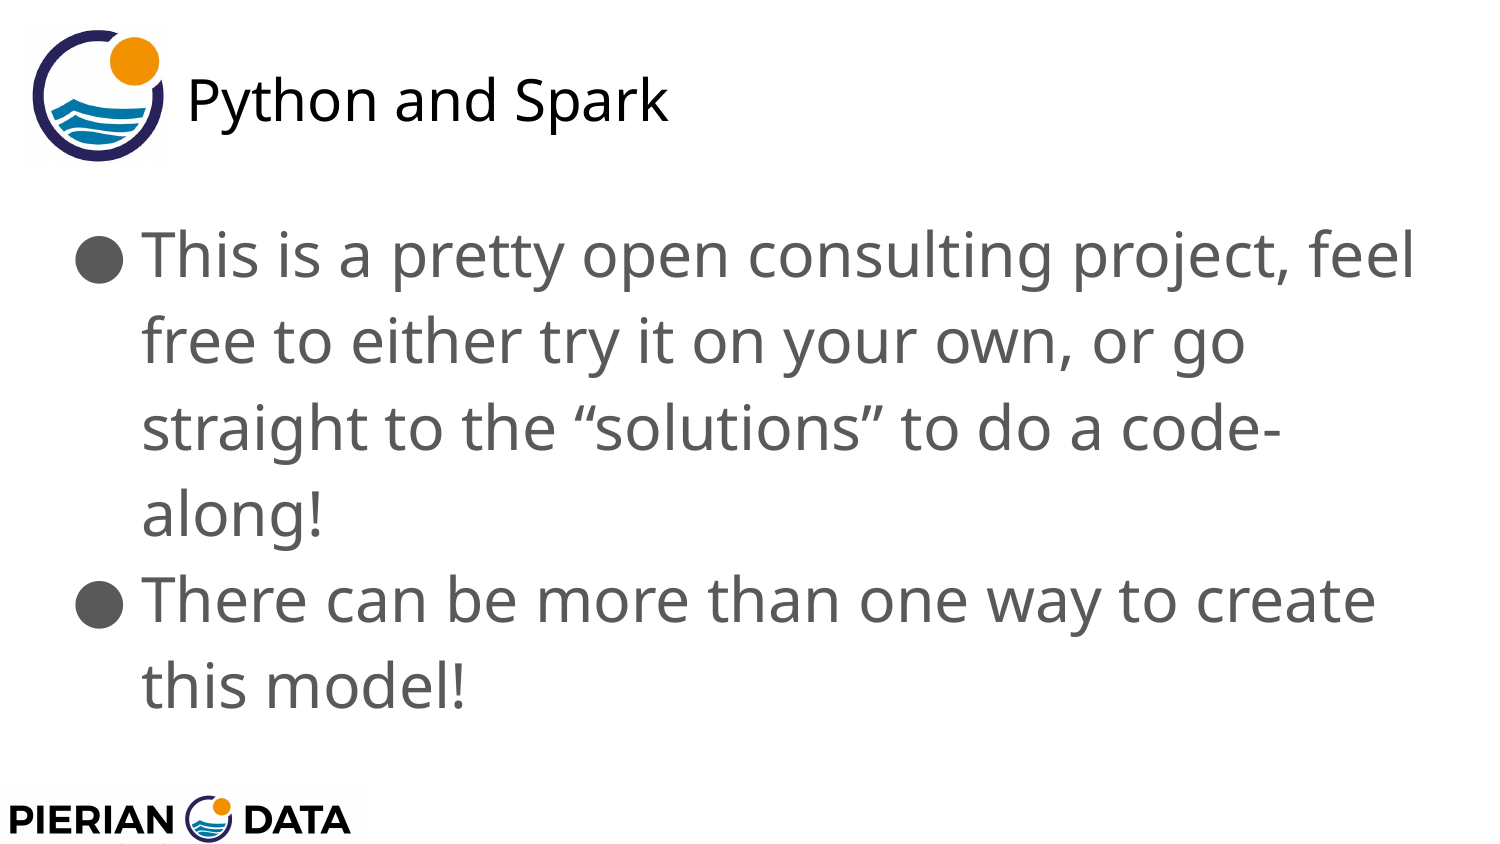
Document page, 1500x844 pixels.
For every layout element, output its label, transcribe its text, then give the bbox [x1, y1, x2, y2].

picture [24, 24, 172, 167]
list This is a pretty open consulting project, feel free to either try it on your own, or go straight to the “solutions” to do a code-along! There can be more than one way to create this model! [51, 189, 1449, 750]
title Python and Spark [176, 48, 1449, 143]
picture [0, 787, 368, 844]
